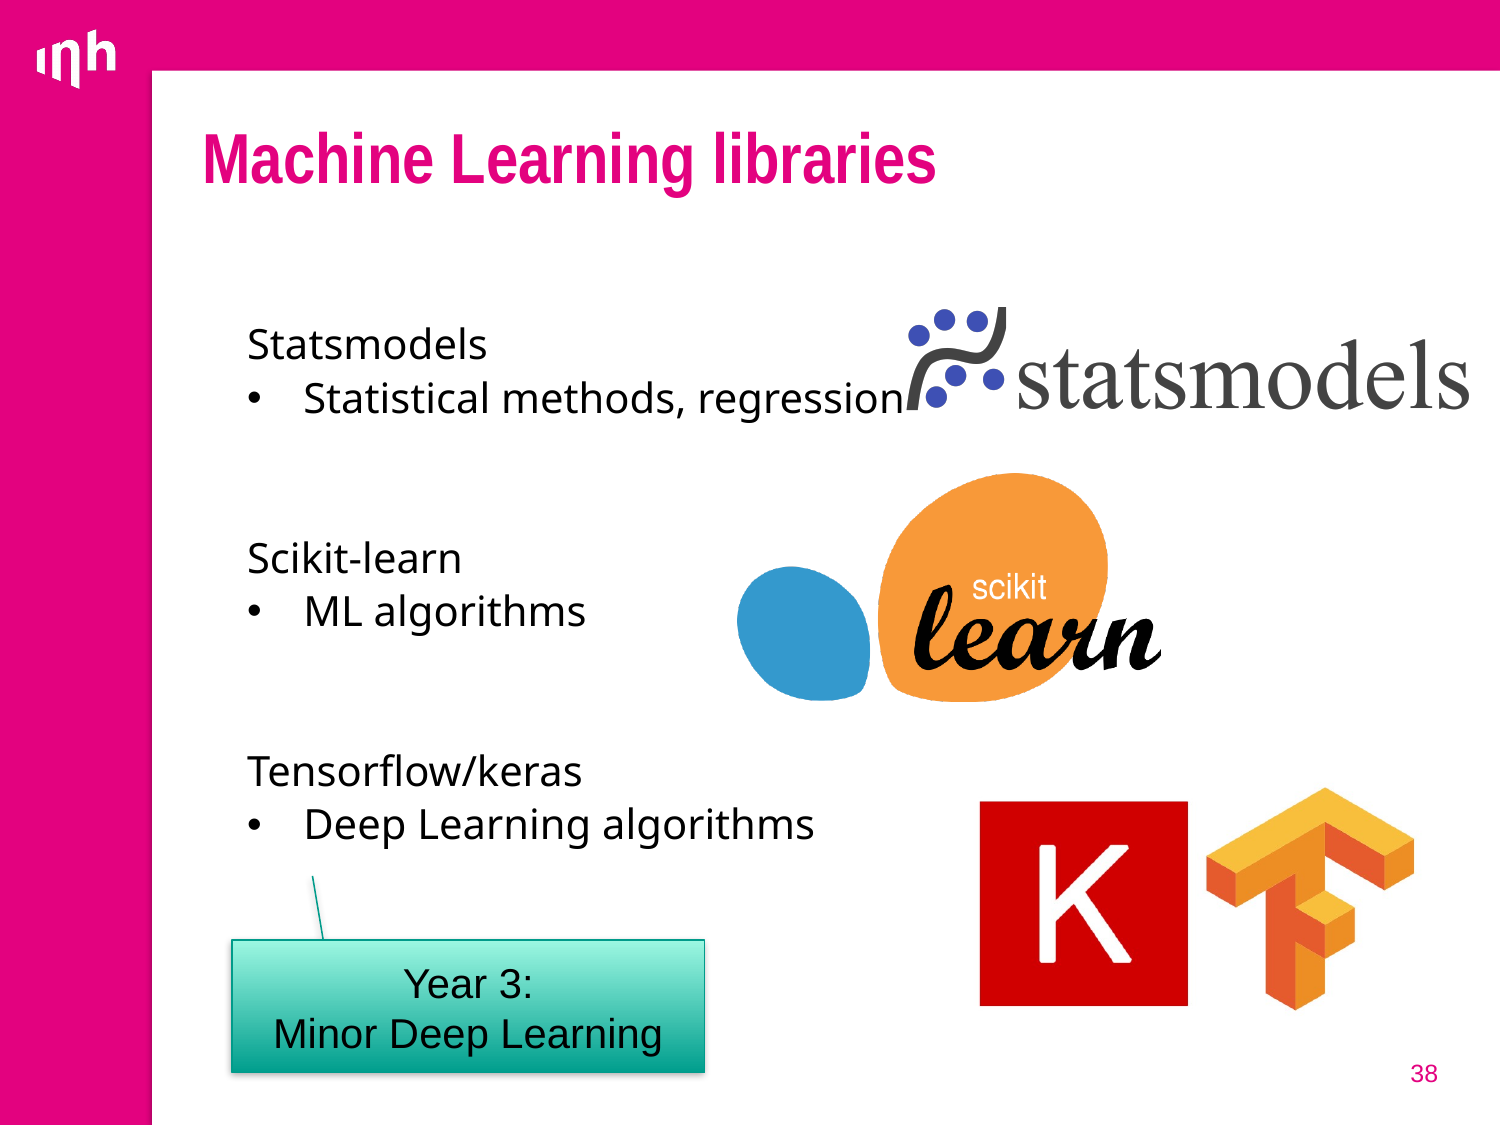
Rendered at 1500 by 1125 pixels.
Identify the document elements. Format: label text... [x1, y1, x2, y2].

slide_number 38 [1103, 1042, 1454, 1103]
picture [903, 305, 1500, 413]
picture [29, 12, 123, 106]
list Statsmodels Statistical methods, regression Scikit-learn ML algorithms Tensorflow/keras Deep Learning algorithms [231, 316, 1454, 1006]
picture [954, 768, 1428, 1033]
text_box Year 3: Minor Deep Learning [231, 875, 705, 1073]
picture [736, 473, 1161, 702]
title Machine Learning libraries [187, 104, 1454, 307]
